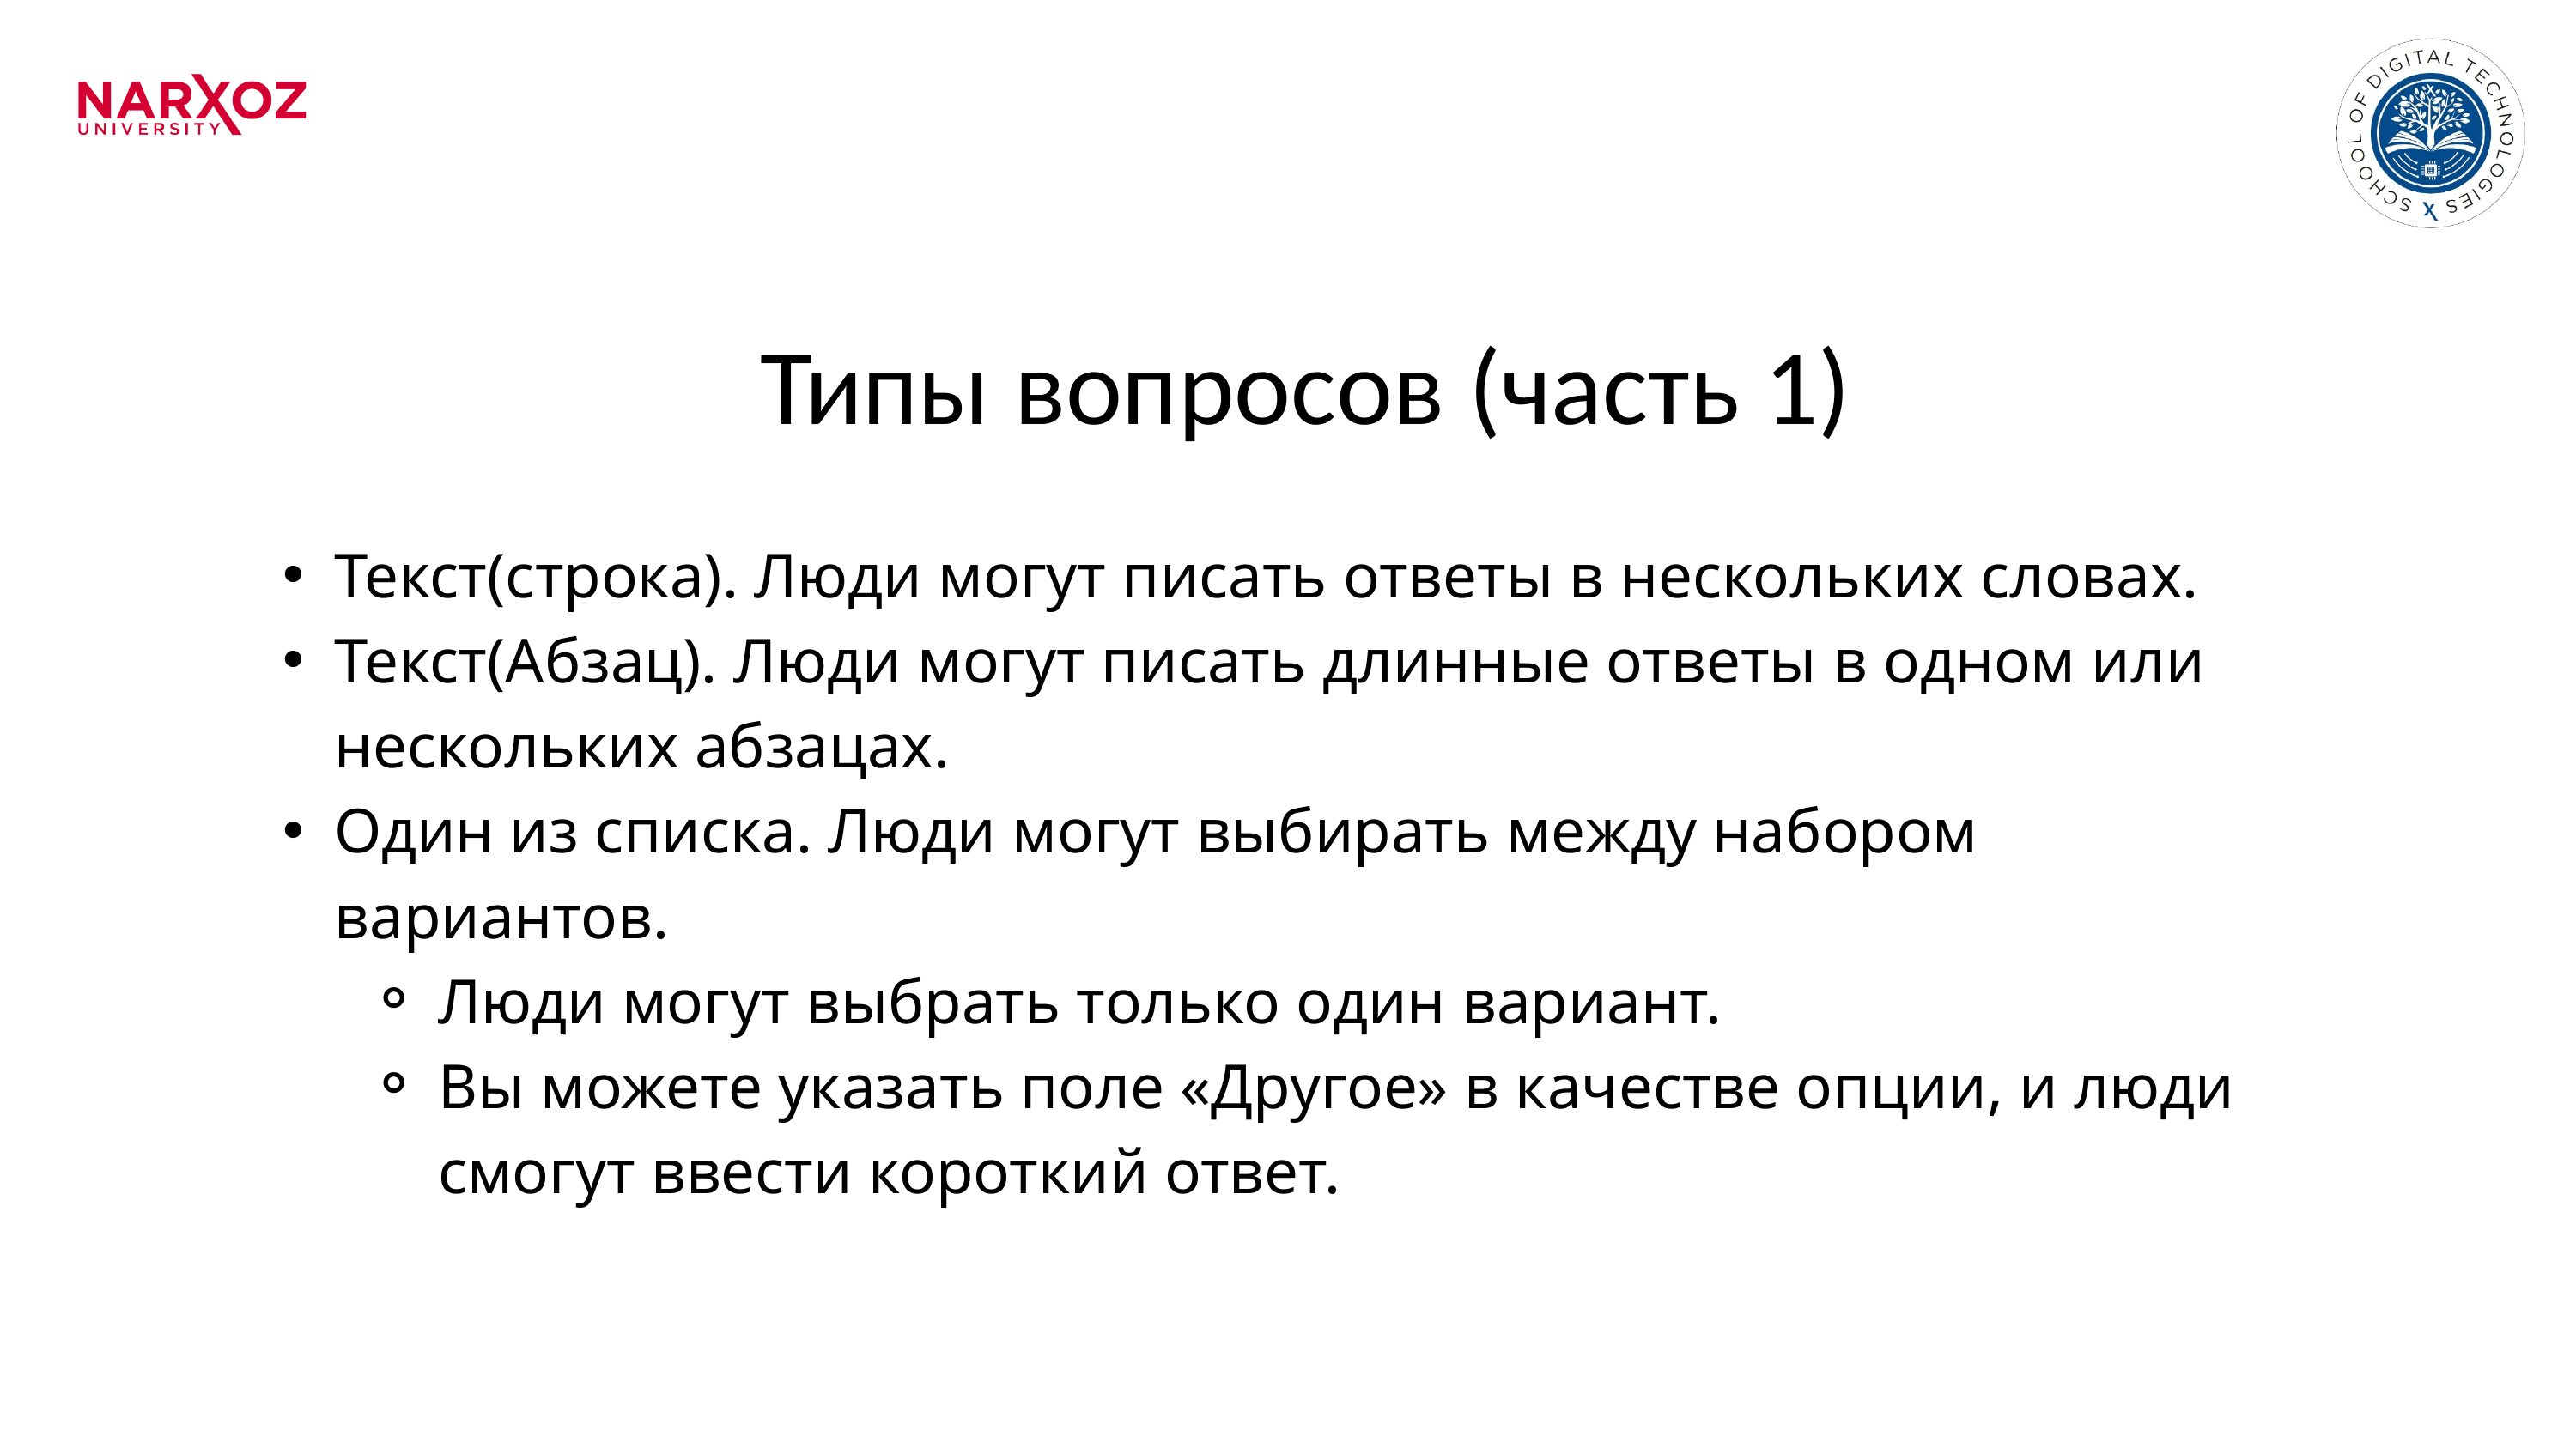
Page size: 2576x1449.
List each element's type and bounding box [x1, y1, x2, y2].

picture [41, 37, 343, 173]
text_box [231, 317, 2357, 1119]
picture [2335, 38, 2527, 229]
